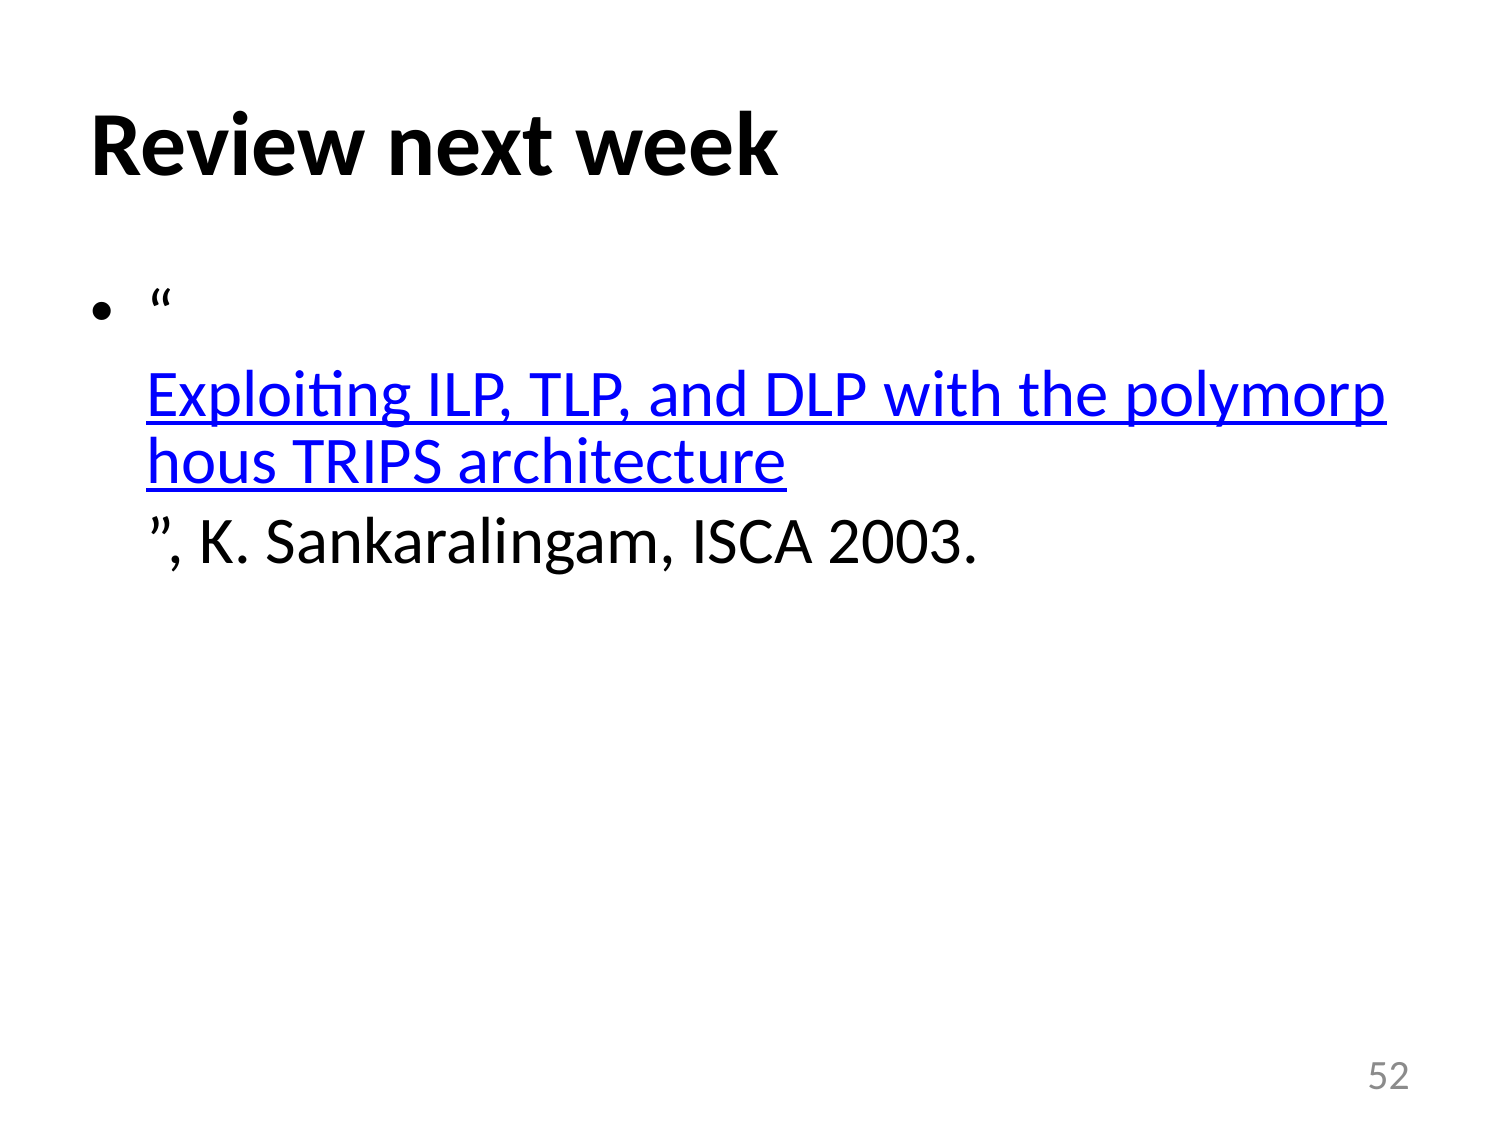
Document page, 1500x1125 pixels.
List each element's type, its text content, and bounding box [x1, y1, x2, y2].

title Review next week [75, 45, 1425, 233]
list “Exploiting ILP, TLP, and DLP with the polymorphous TRIPS architecture”, K. Sankaralingam, ISCA 2003. [75, 262, 1425, 1005]
slide_number 52 [1074, 1042, 1425, 1103]
